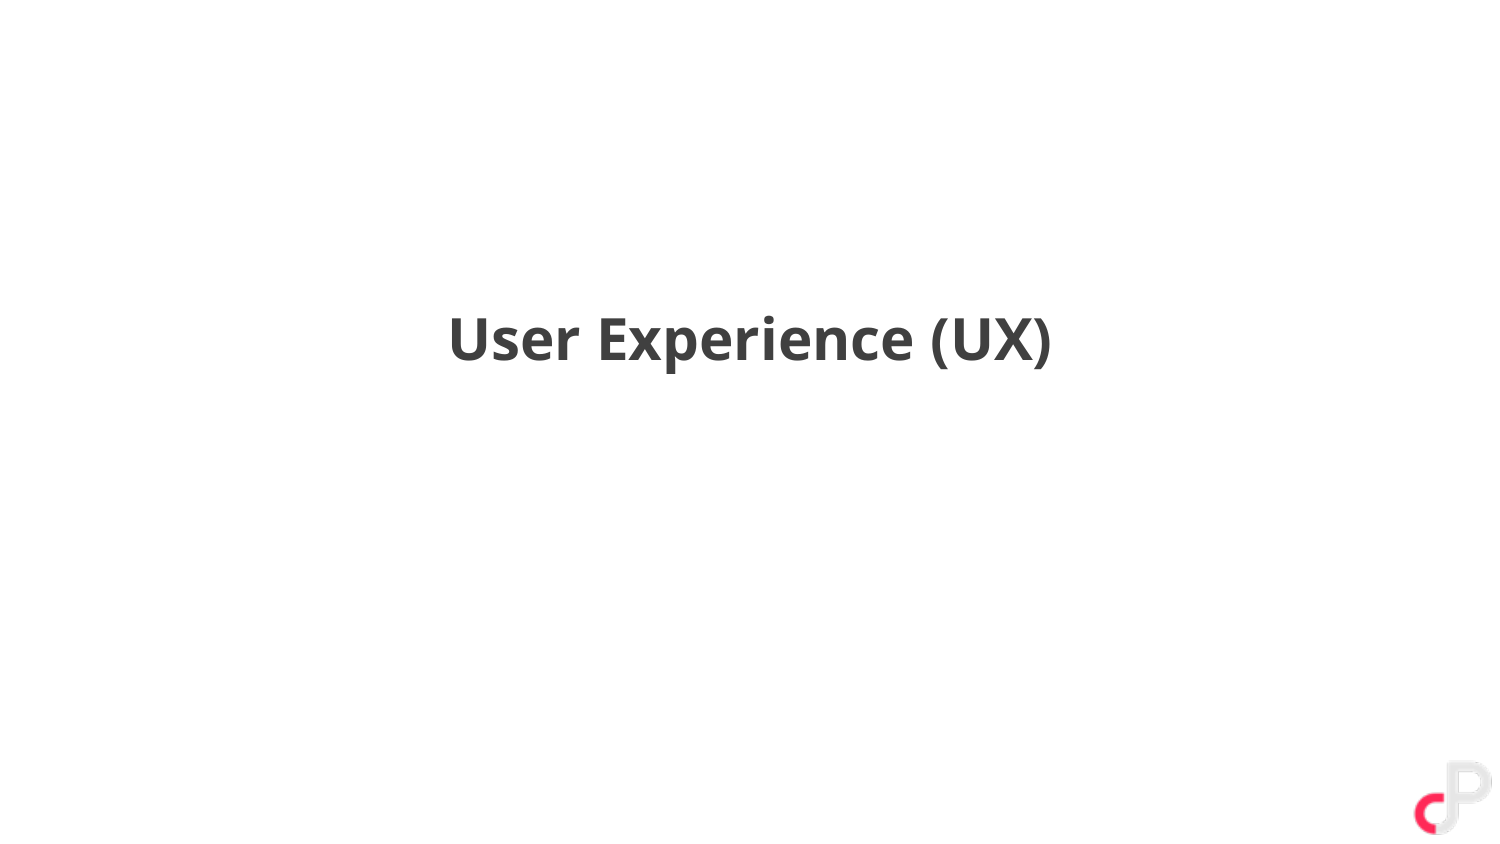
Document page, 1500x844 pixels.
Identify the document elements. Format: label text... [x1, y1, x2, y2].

picture [1411, 758, 1495, 838]
title User Experience (UX) [230, 280, 1270, 394]
